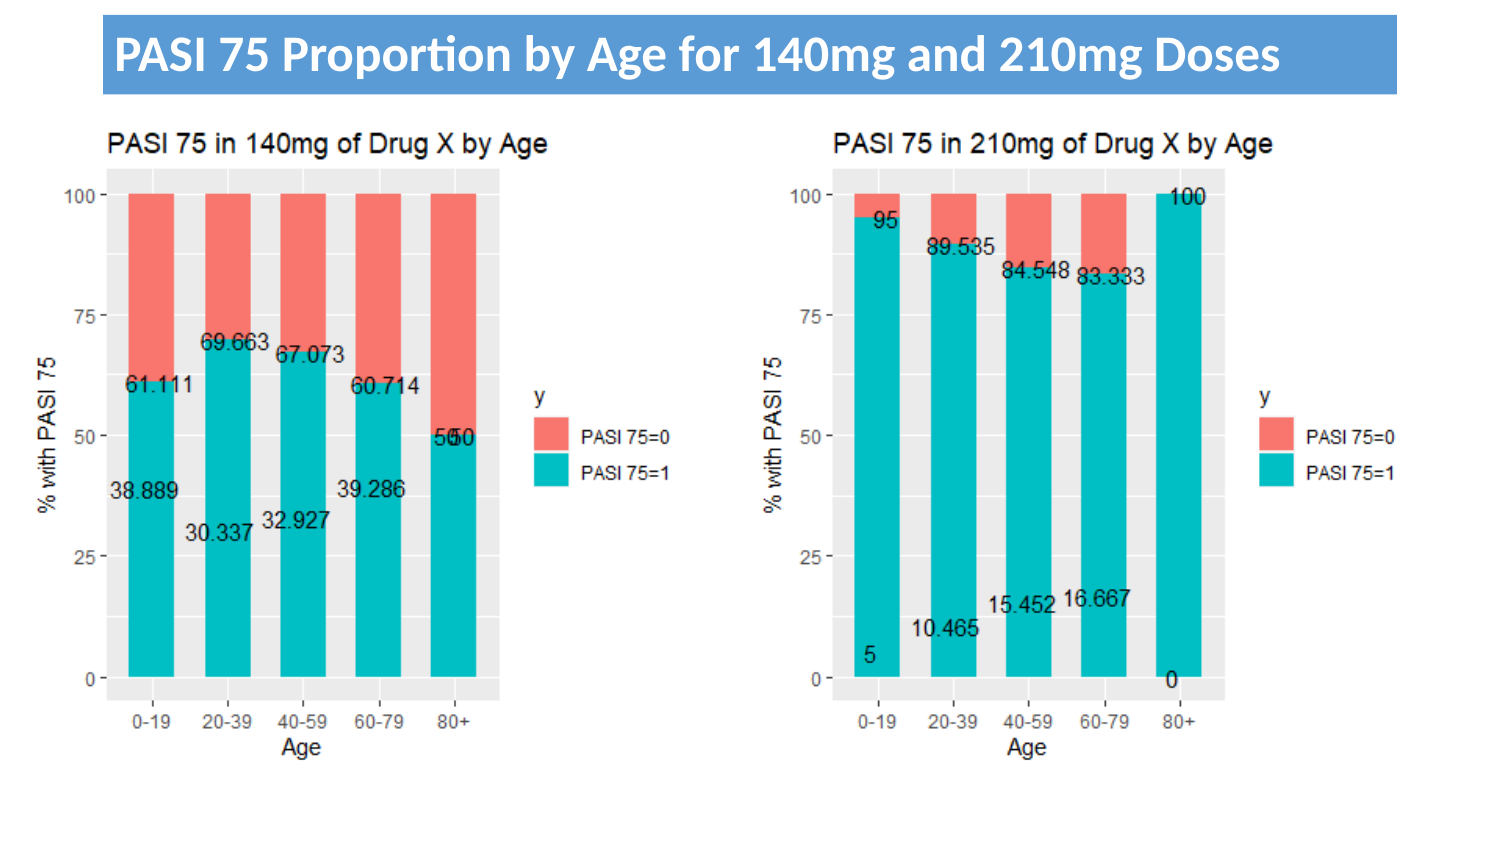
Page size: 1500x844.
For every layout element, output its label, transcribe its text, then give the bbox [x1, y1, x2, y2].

picture [24, 119, 694, 772]
title PASI 75 Proportion by Age for 140mg and 210mg Doses [103, 14, 1397, 95]
picture [749, 119, 1419, 772]
